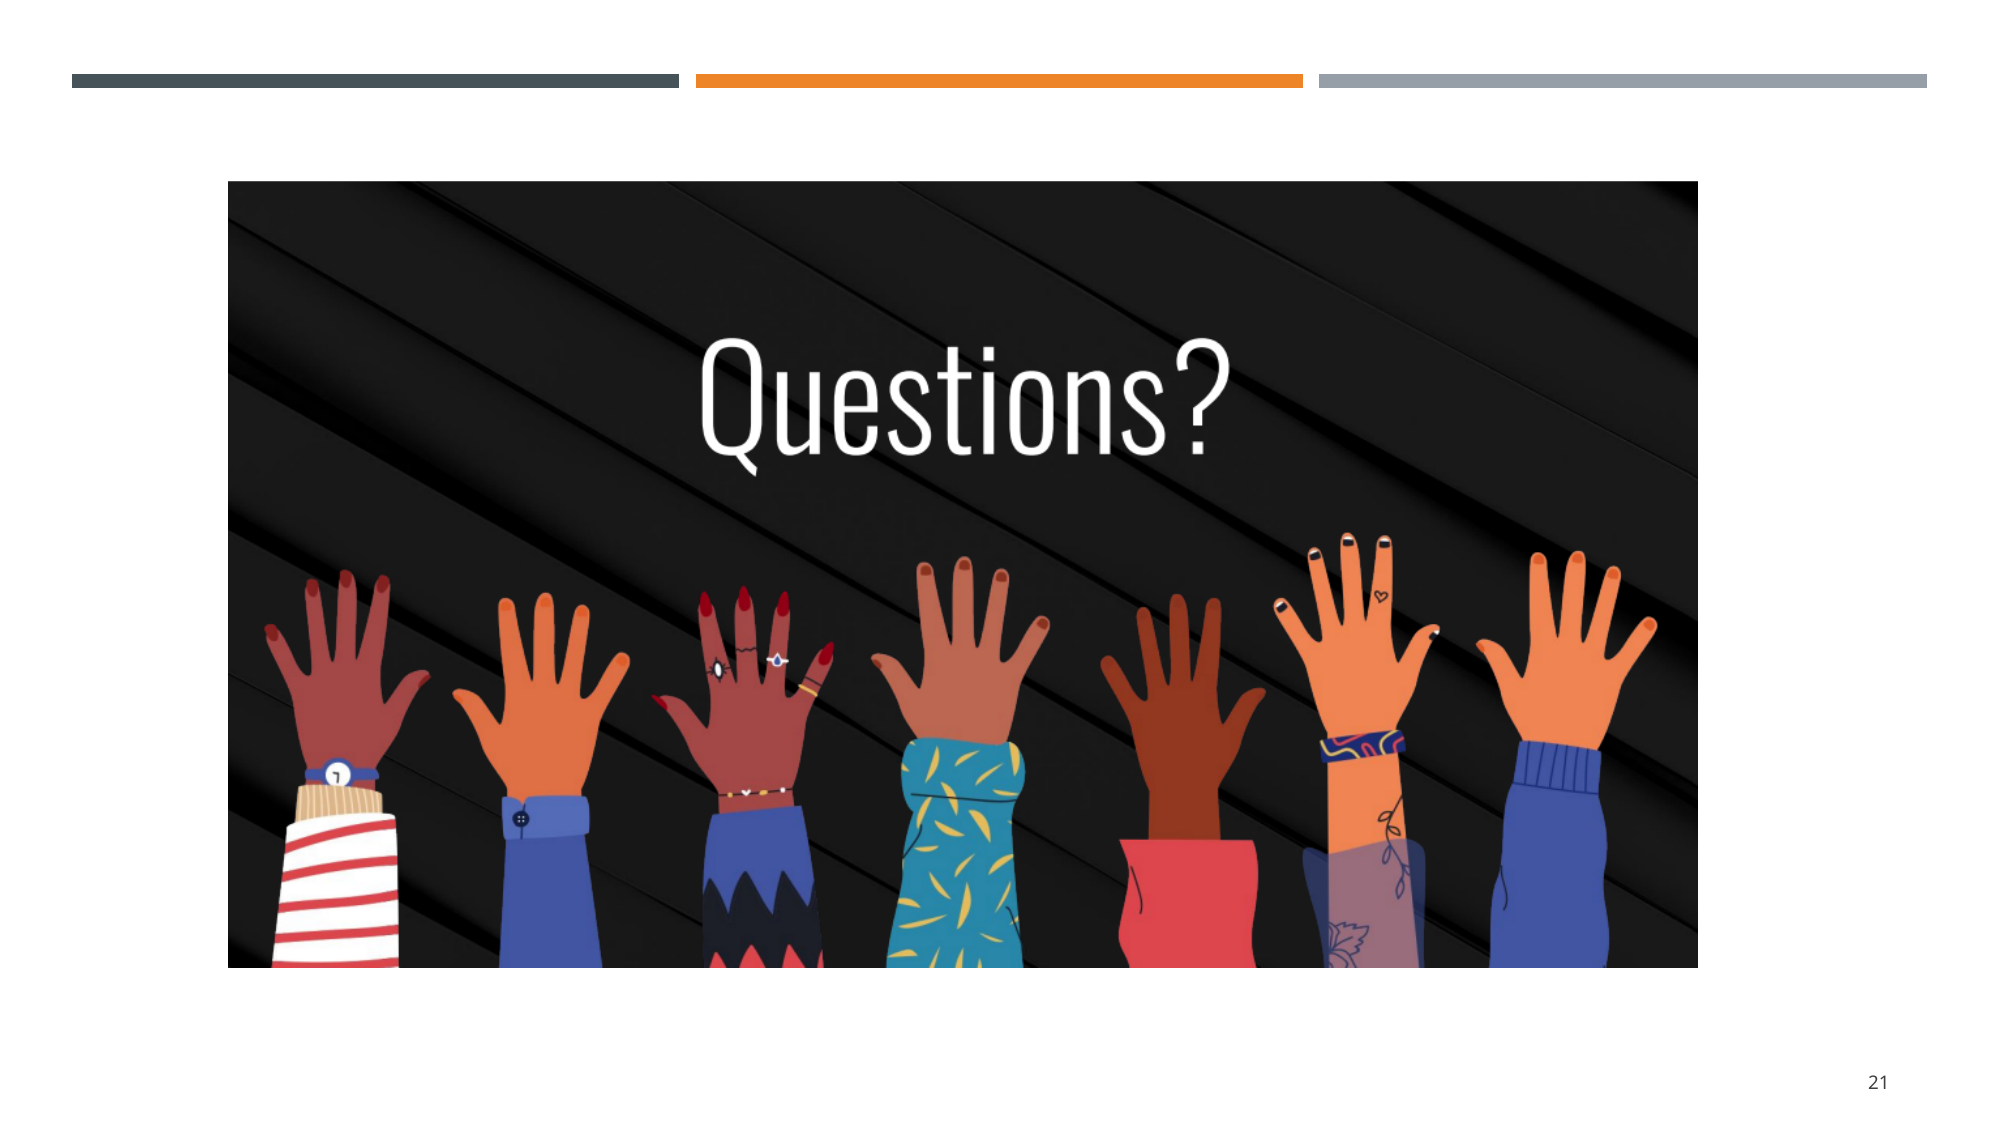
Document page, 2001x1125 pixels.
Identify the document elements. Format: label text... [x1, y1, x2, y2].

slide_number 21 [1732, 1053, 1905, 1114]
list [227, 180, 1699, 968]
